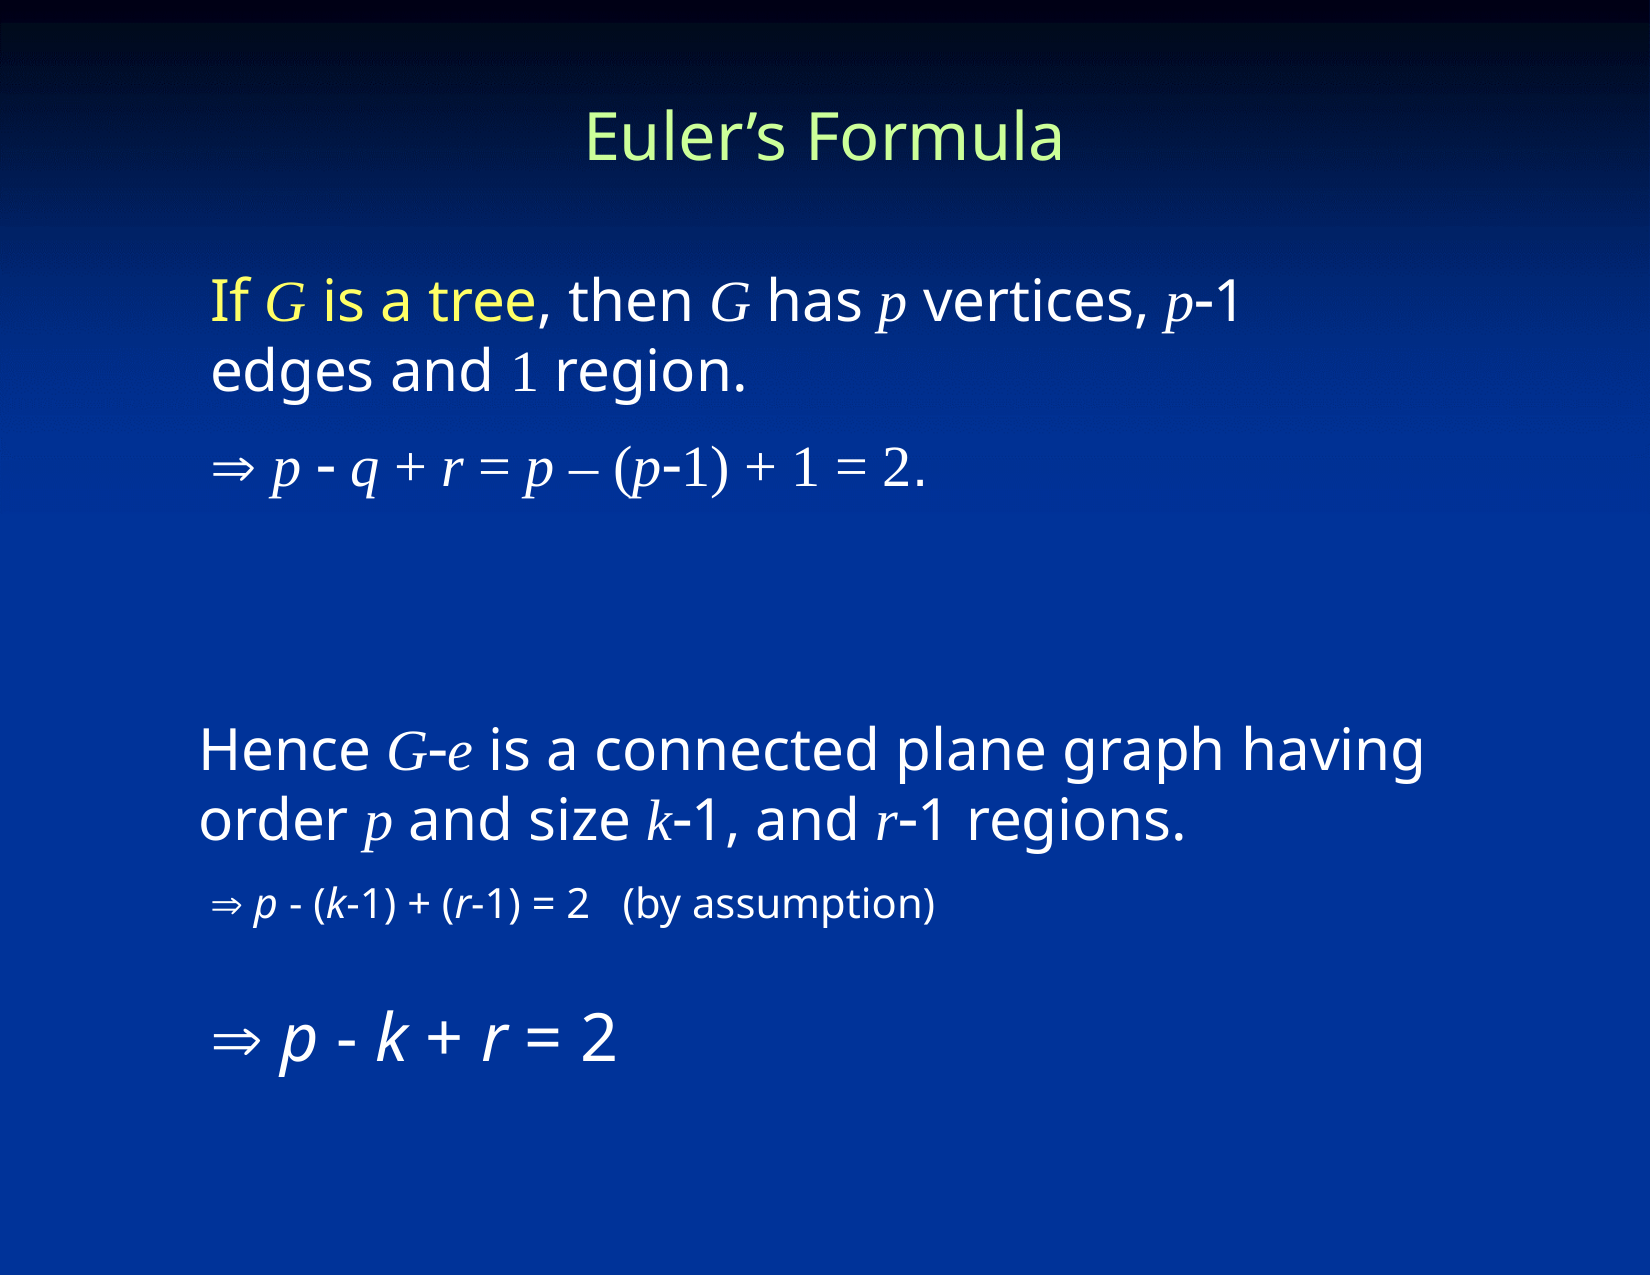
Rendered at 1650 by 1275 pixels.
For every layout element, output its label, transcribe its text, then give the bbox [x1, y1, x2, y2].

text_box  p - k + r = 2 [195, 986, 1431, 1083]
title Euler’s Formula [107, 93, 1543, 175]
text_box  p - (k-1) + (r-1) = 2 (by assumption) [195, 868, 1431, 935]
picture [0, 0, 1650, 1275]
text_box Hence G-e is a connected plane graph having order p and size k-1, and r-1 regions. [183, 703, 1521, 860]
text_box If G is a tree, then G has p vertices, p-1 edges and 1 region. [195, 254, 1431, 411]
text_box  p - q + r = p – (p-1) + 1 = 2. [195, 420, 1431, 506]
